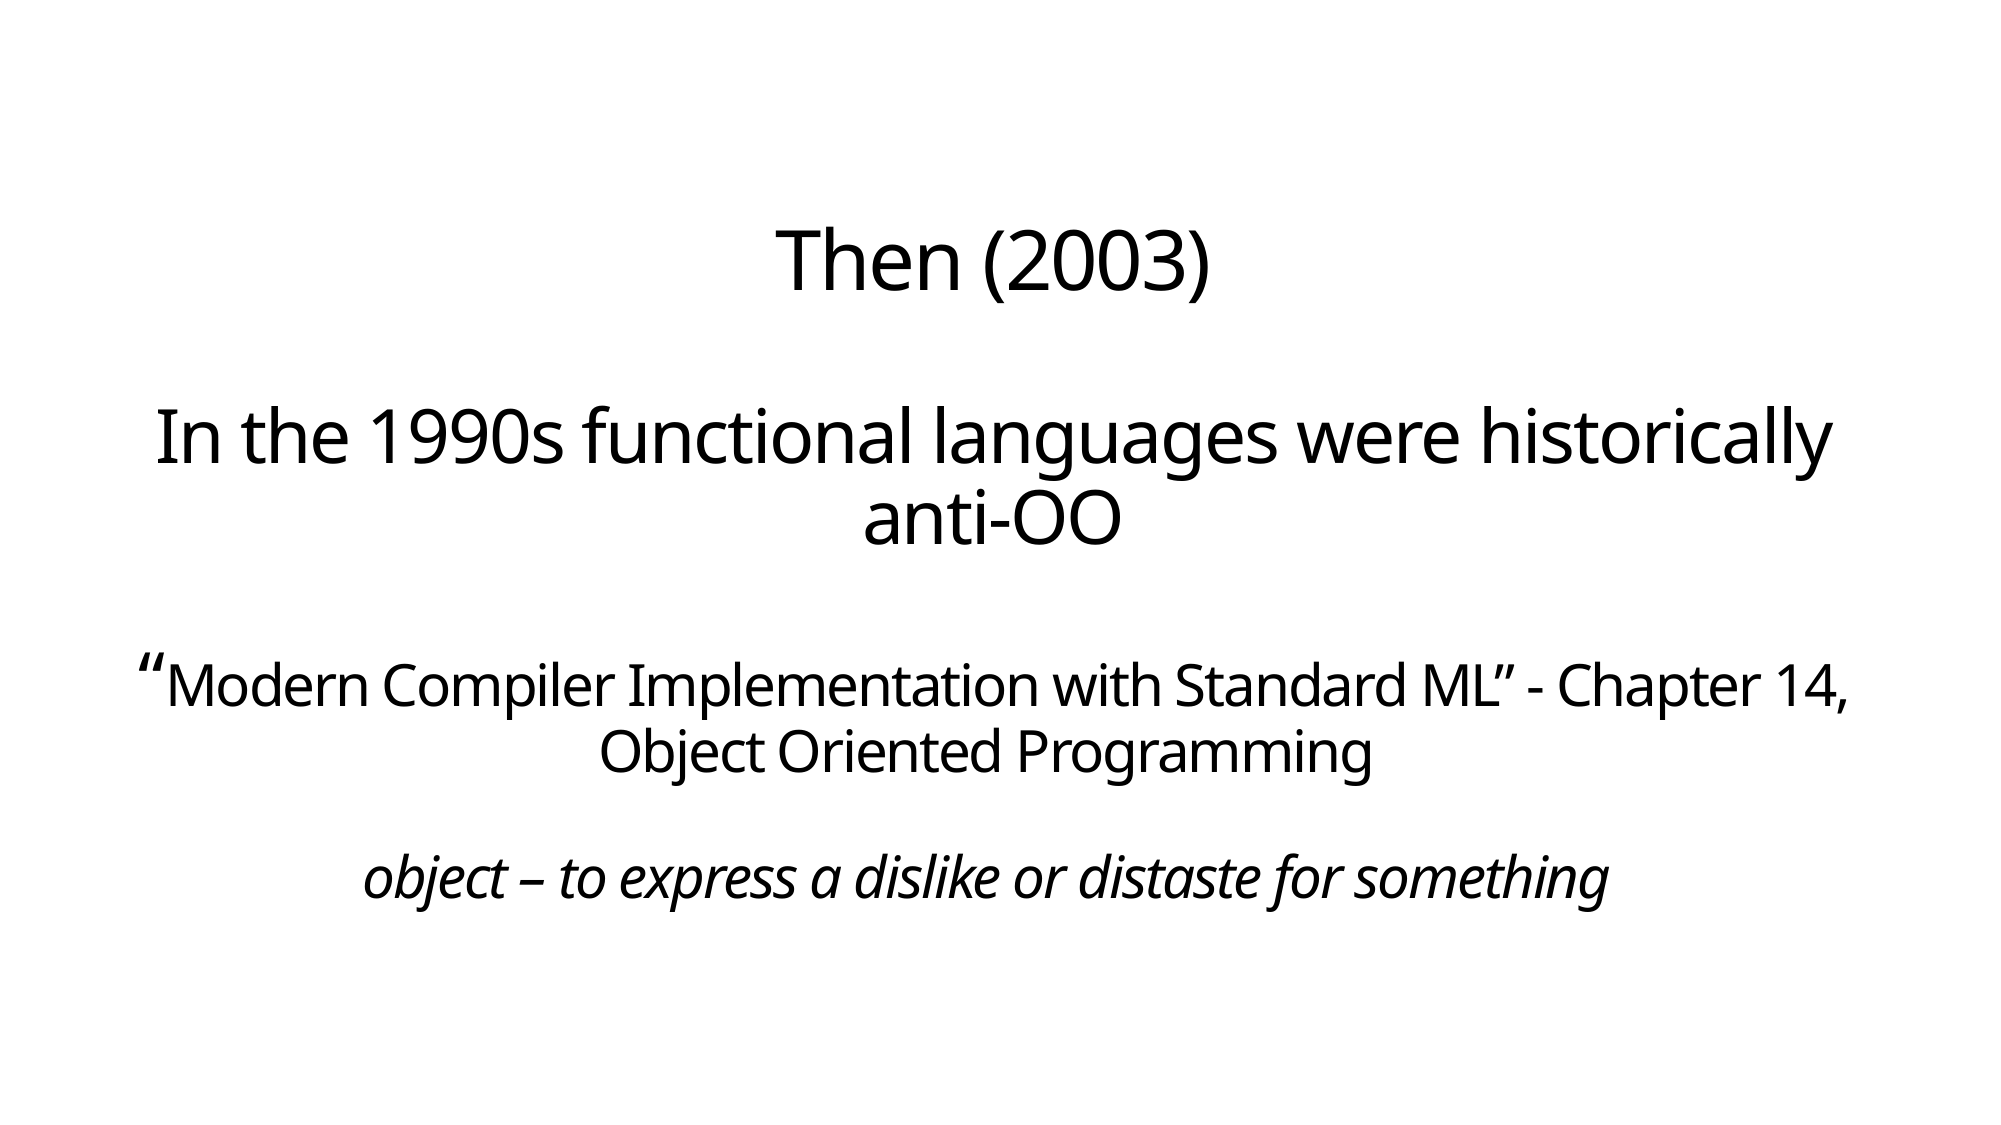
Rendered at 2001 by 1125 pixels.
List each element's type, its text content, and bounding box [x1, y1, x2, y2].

title Then (2003) In the 1990s functional languages were historically anti-OO “Modern Compiler Implementation with Standard ML” - Chapter 14, Object Oriented Programming object – to express a dislike or distaste for something [76, 218, 1911, 1021]
